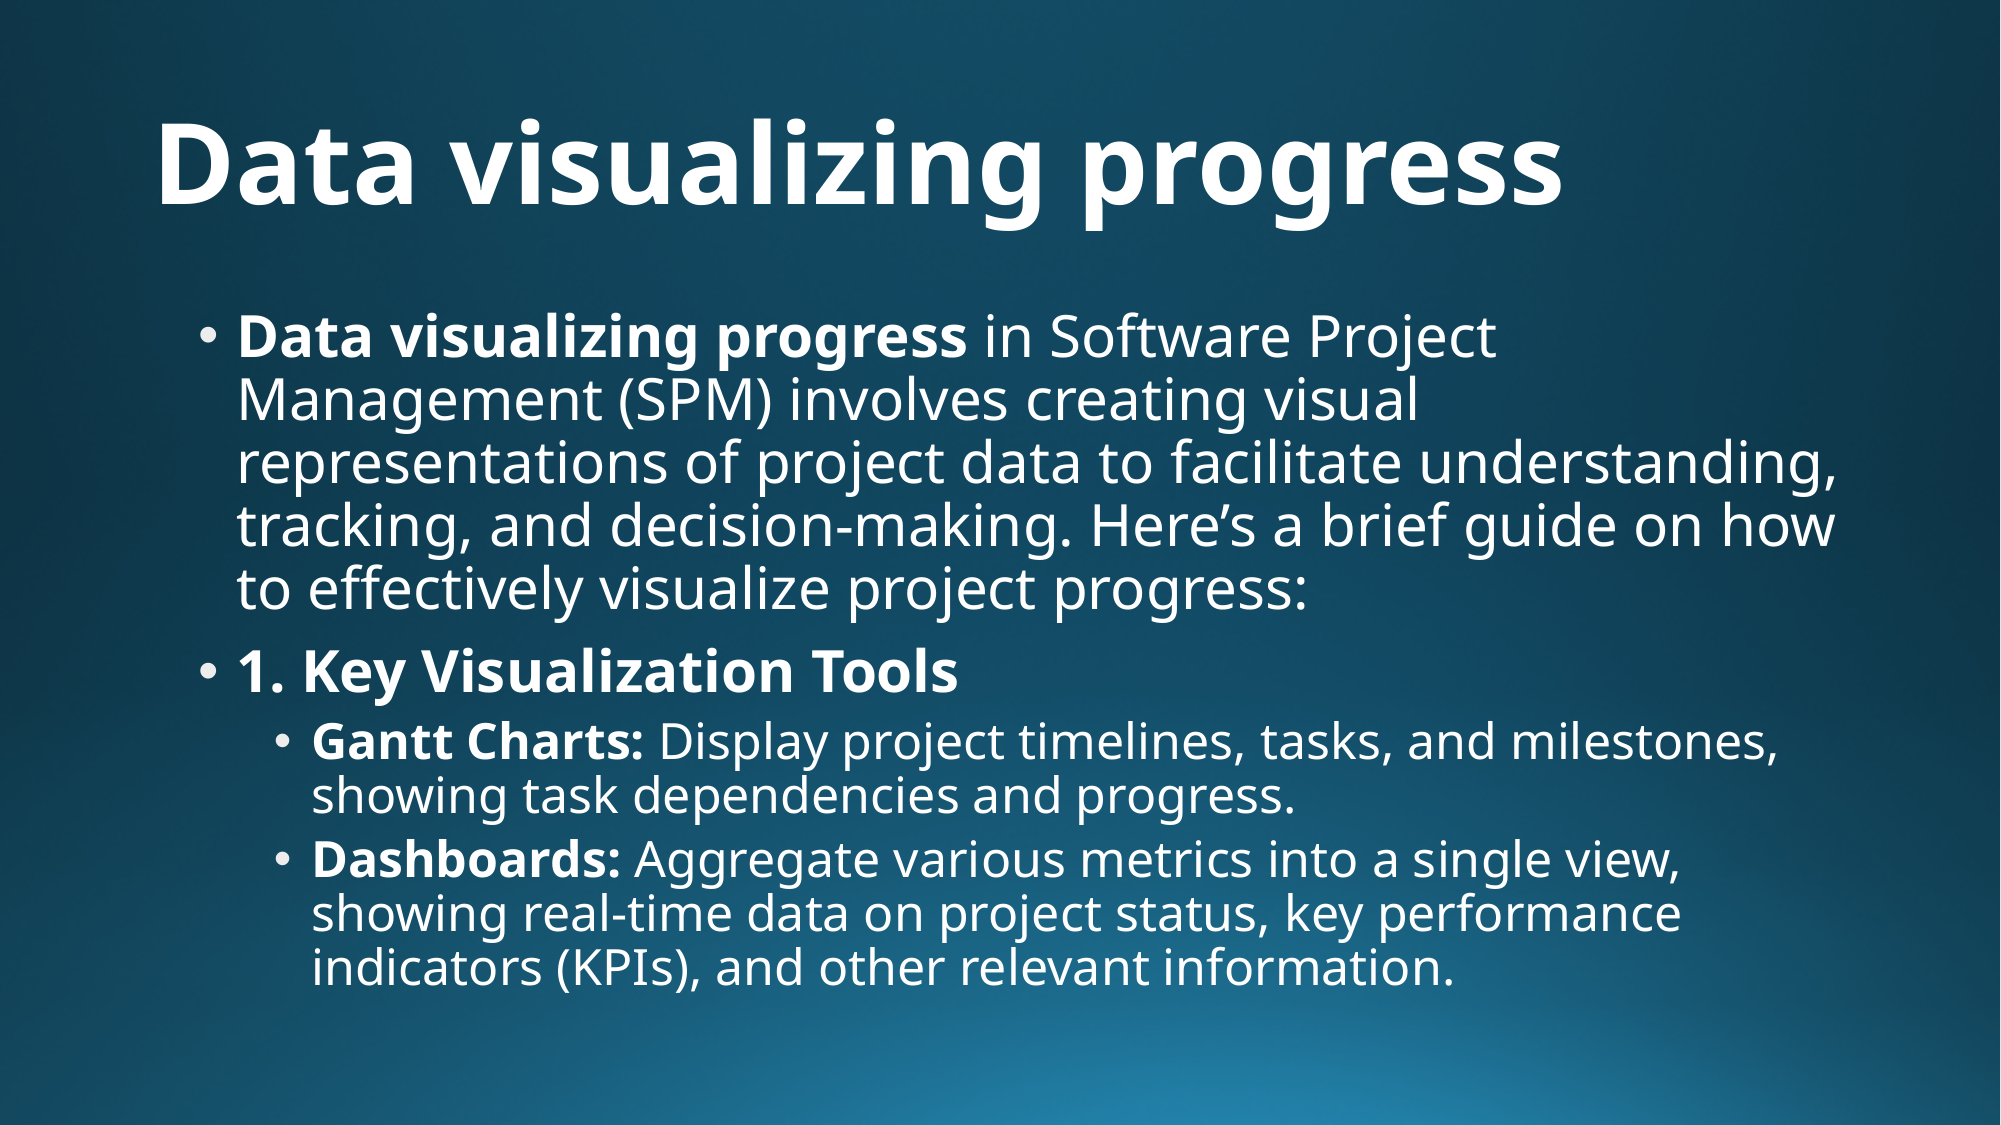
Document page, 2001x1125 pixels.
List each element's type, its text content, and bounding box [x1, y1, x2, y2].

title Data visualizing progress [137, 59, 1863, 278]
list Data visualizing progress in Software Project Management (SPM) involves creating visual representations of project data to facilitate understanding, tracking, and decision-making. Here’s a brief guide on how to effectively visualize project progress: 1. Key Visualization Tools Gantt Charts: Display project timelines, tasks, and milestones, showing task dependencies and progress. Dashboards: Aggregate various metrics into a single view, showing real-time data on project status, key performance indicators (KPIs), and other relevant information. [183, 299, 1863, 1014]
picture [0, 0, 2001, 1125]
